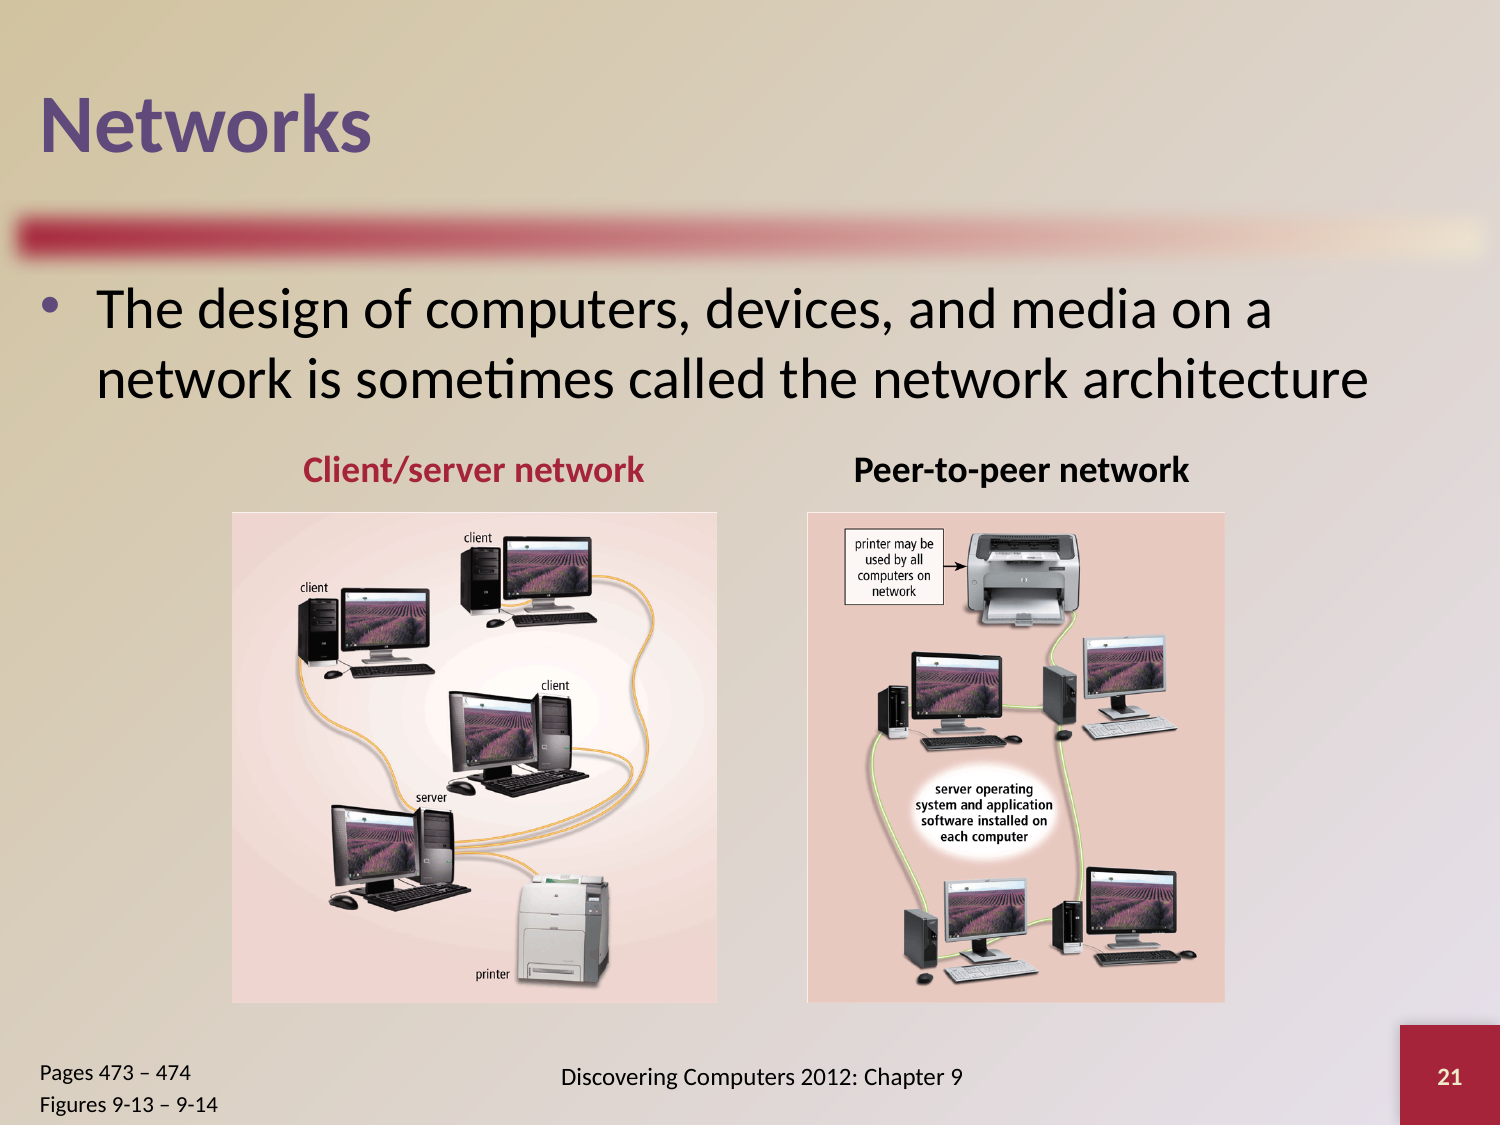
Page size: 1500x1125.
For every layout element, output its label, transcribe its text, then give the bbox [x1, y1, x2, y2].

slide_number 21 [1400, 1025, 1500, 1125]
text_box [807, 437, 1226, 1004]
title Networks [24, 24, 1475, 213]
list The design of computers, devices, and media on a network is sometimes called the network architecture [24, 262, 1475, 1025]
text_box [232, 437, 717, 1003]
list Pages 473 – 474 Figures 9-13 – 9-14 [24, 1050, 300, 1125]
footer Discovering Computers 2012: Chapter 9 [450, 1037, 1075, 1113]
